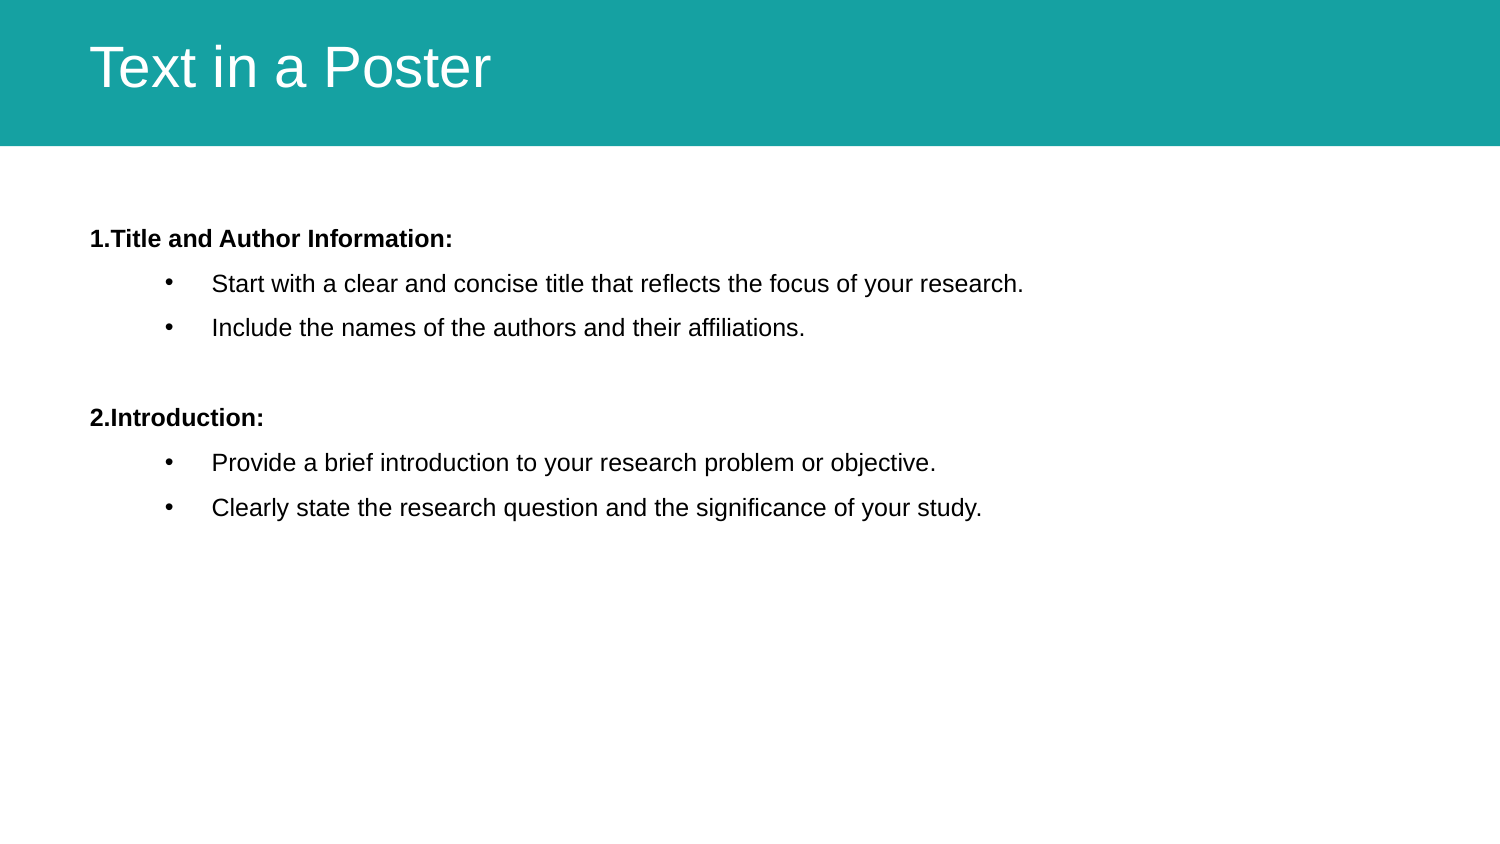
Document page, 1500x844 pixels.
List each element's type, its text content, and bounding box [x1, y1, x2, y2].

title Text in a Poster [75, 21, 988, 104]
text_box Title and Author Information: Start with a clear and concise title that reflects the focus of your research. Include the names of the authors and their affiliations. Introduction: Provide a brief introduction to your research problem or objective. Clearly state the research question and the significance of your study. [74, 199, 1275, 529]
